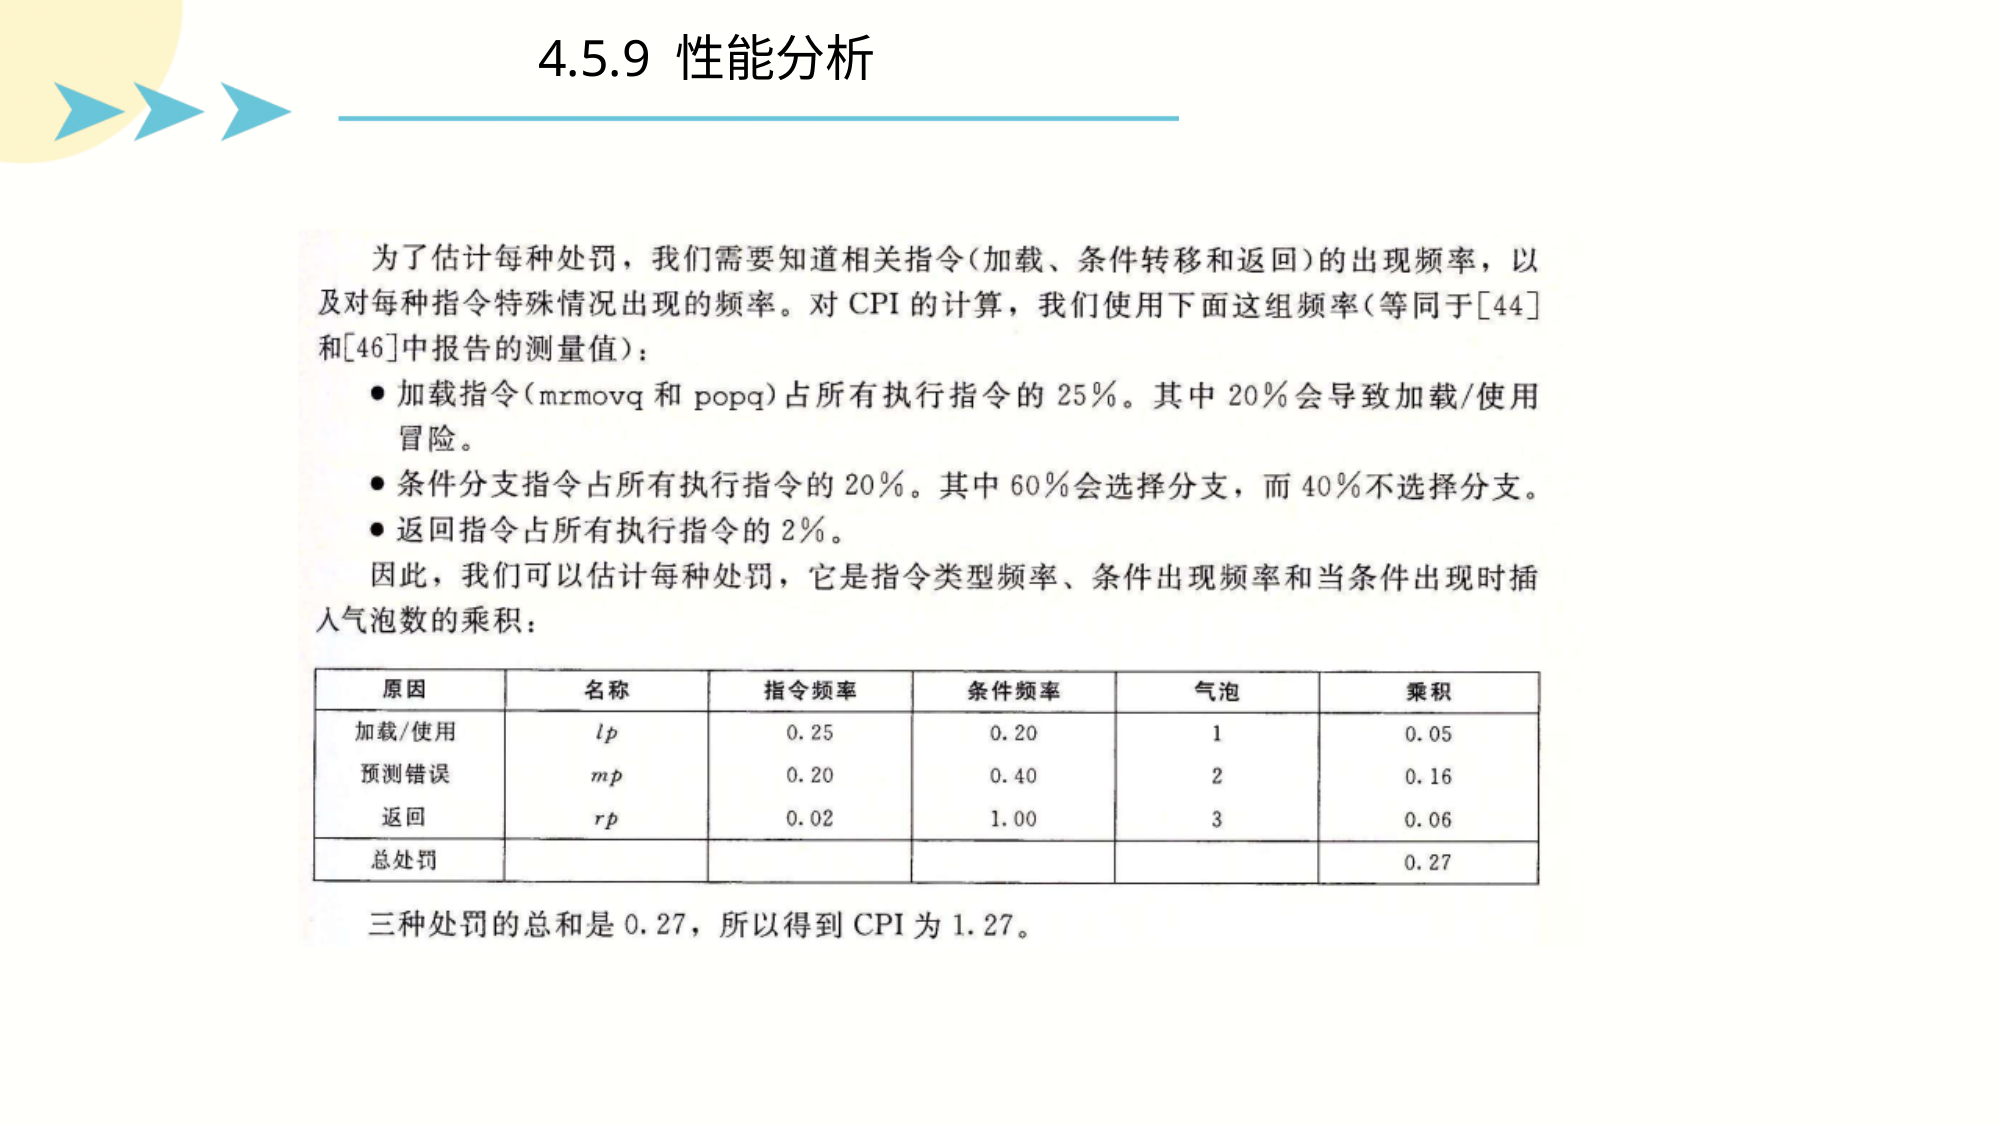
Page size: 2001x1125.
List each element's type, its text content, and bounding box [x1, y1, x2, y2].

picture [0, 0, 1179, 225]
picture [298, 229, 1585, 947]
text_box 4.5.9 性能分析 [298, 18, 1115, 81]
